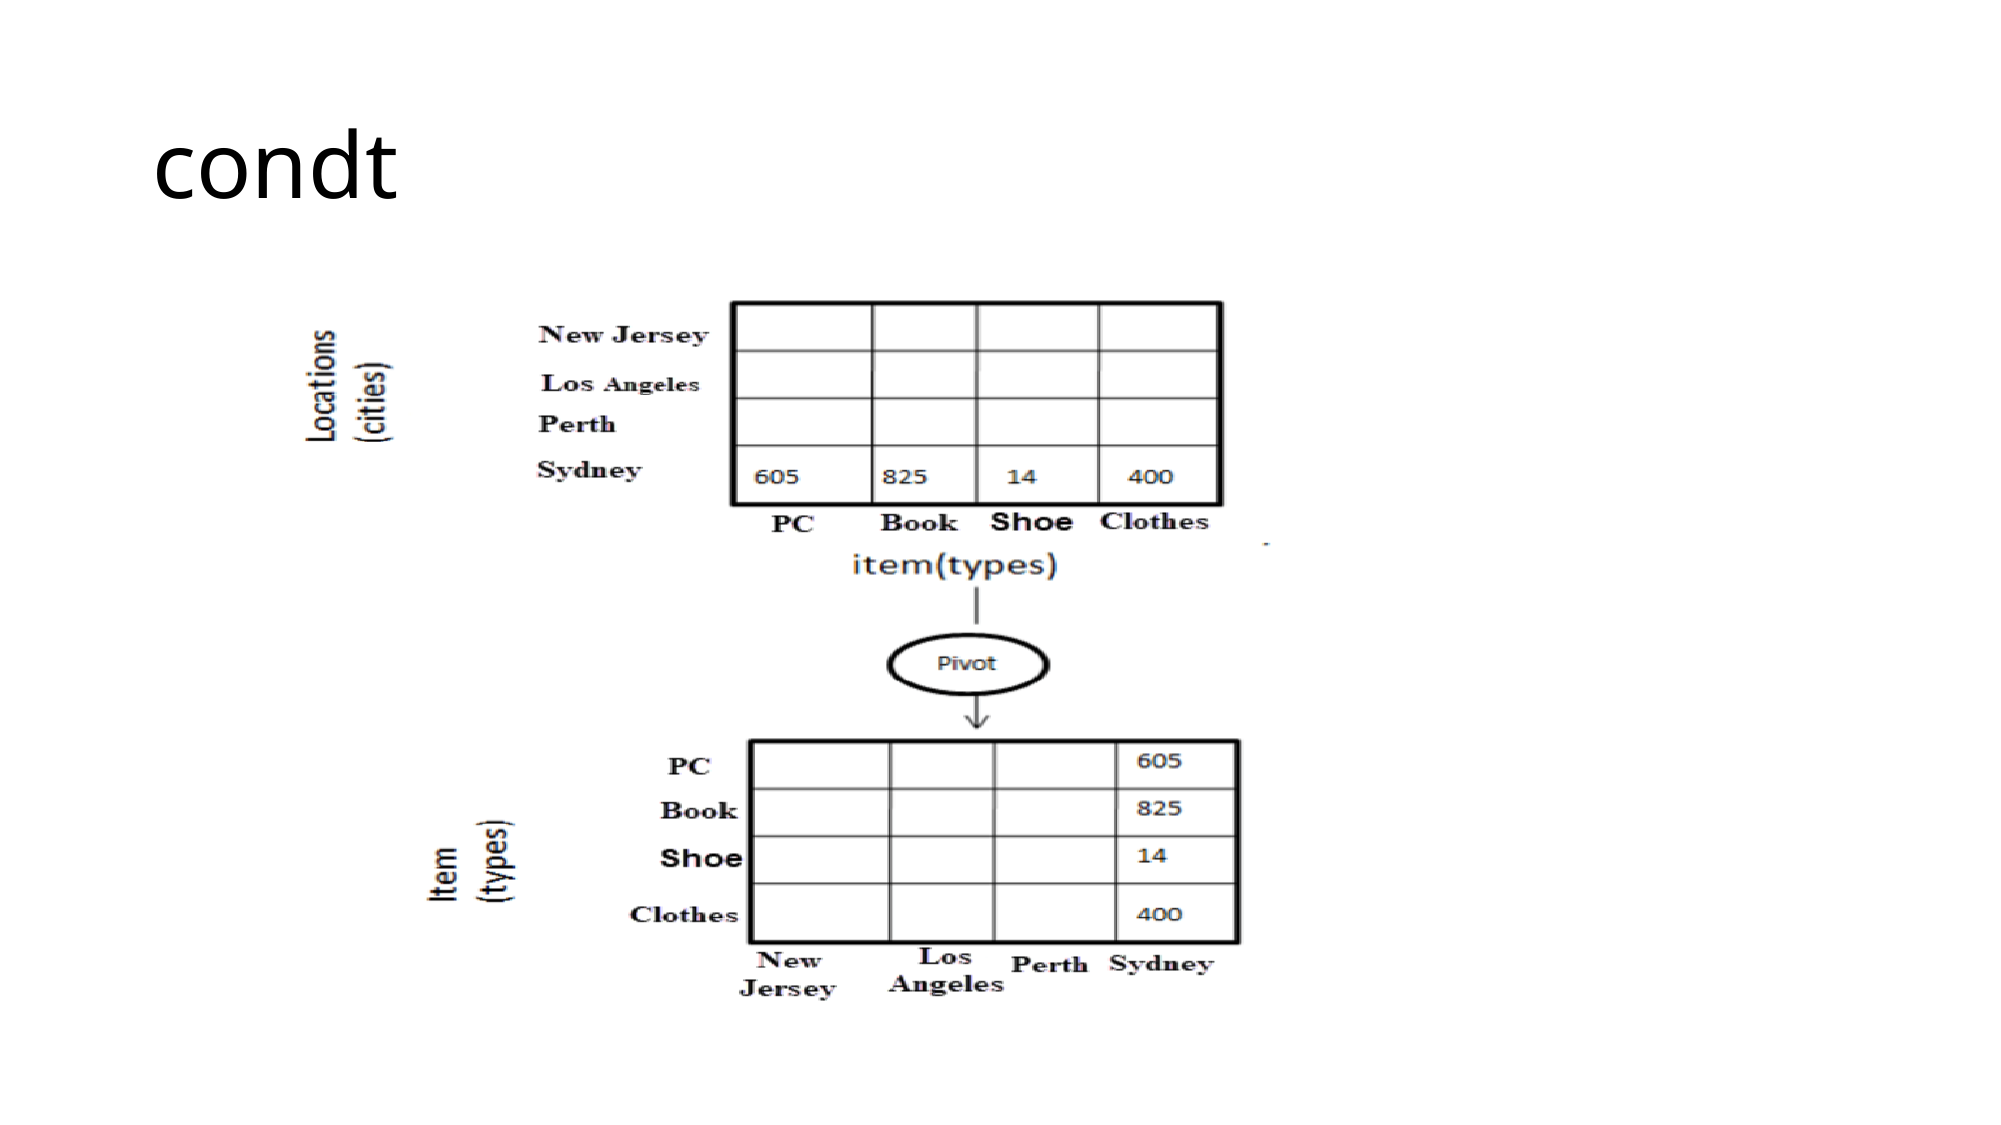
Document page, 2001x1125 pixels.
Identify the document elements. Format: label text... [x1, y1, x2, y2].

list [268, 299, 1378, 1014]
title condt [137, 59, 1863, 278]
